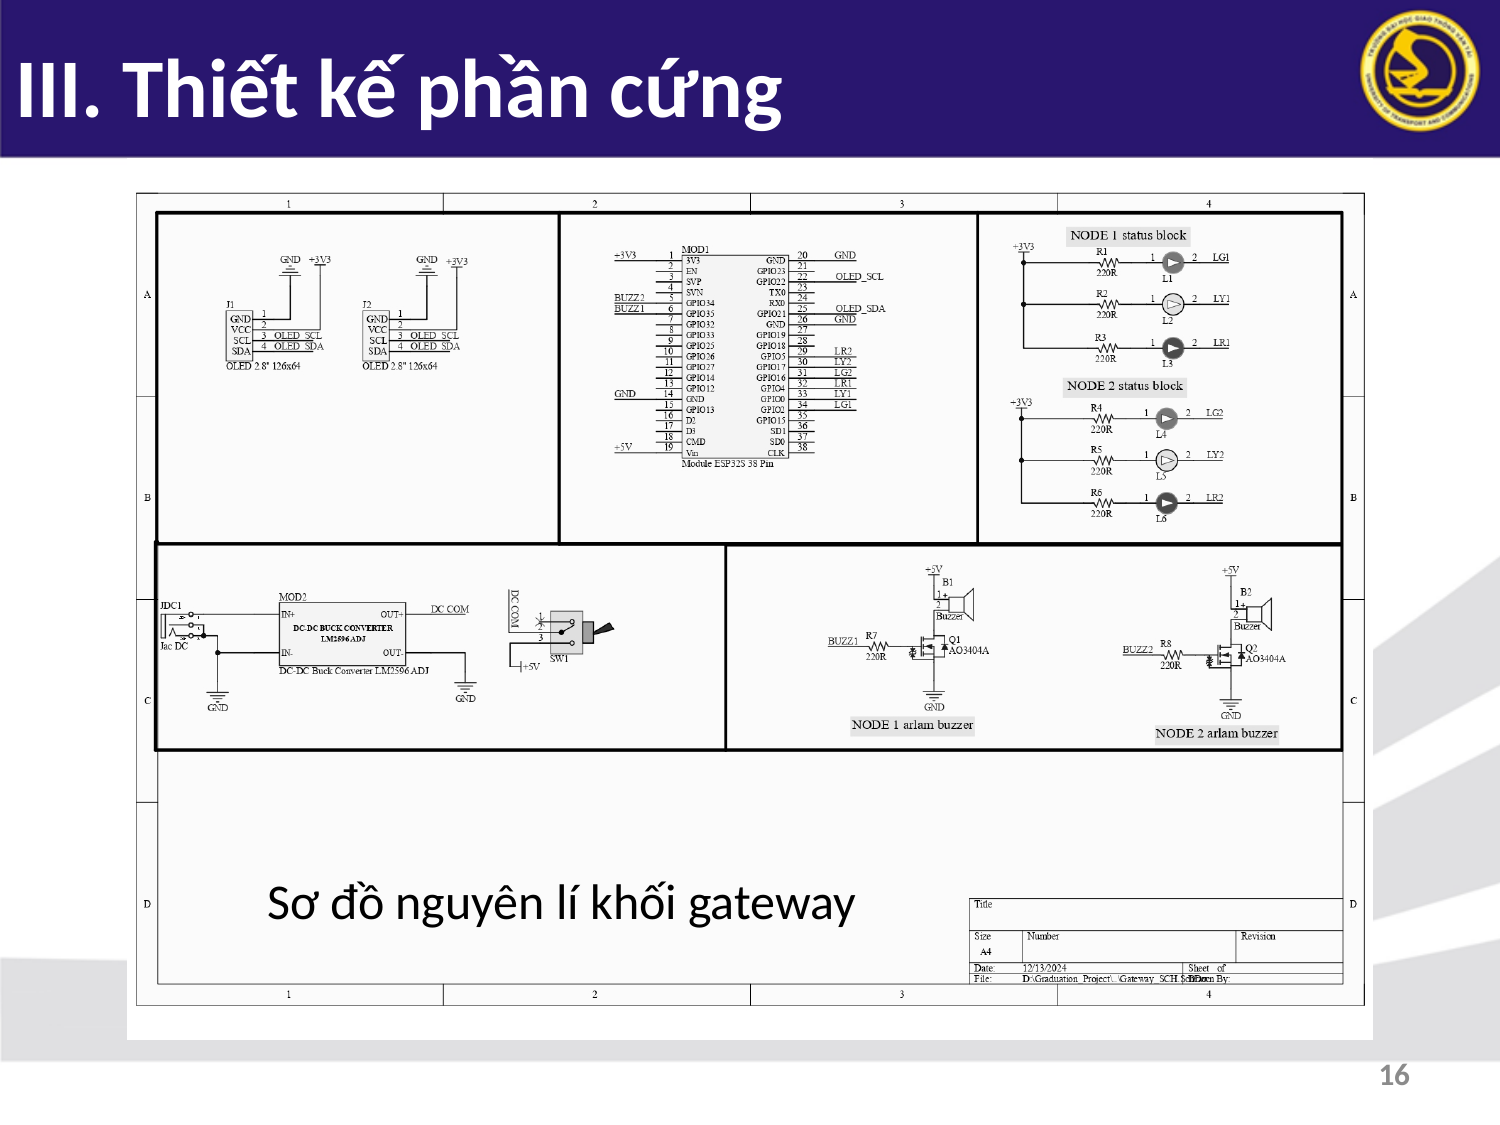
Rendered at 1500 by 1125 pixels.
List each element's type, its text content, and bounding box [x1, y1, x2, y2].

slide_number 16 [1074, 1042, 1425, 1103]
picture [0, 0, 1500, 1125]
title III. Thiết kế phần cứng [0, 0, 992, 187]
